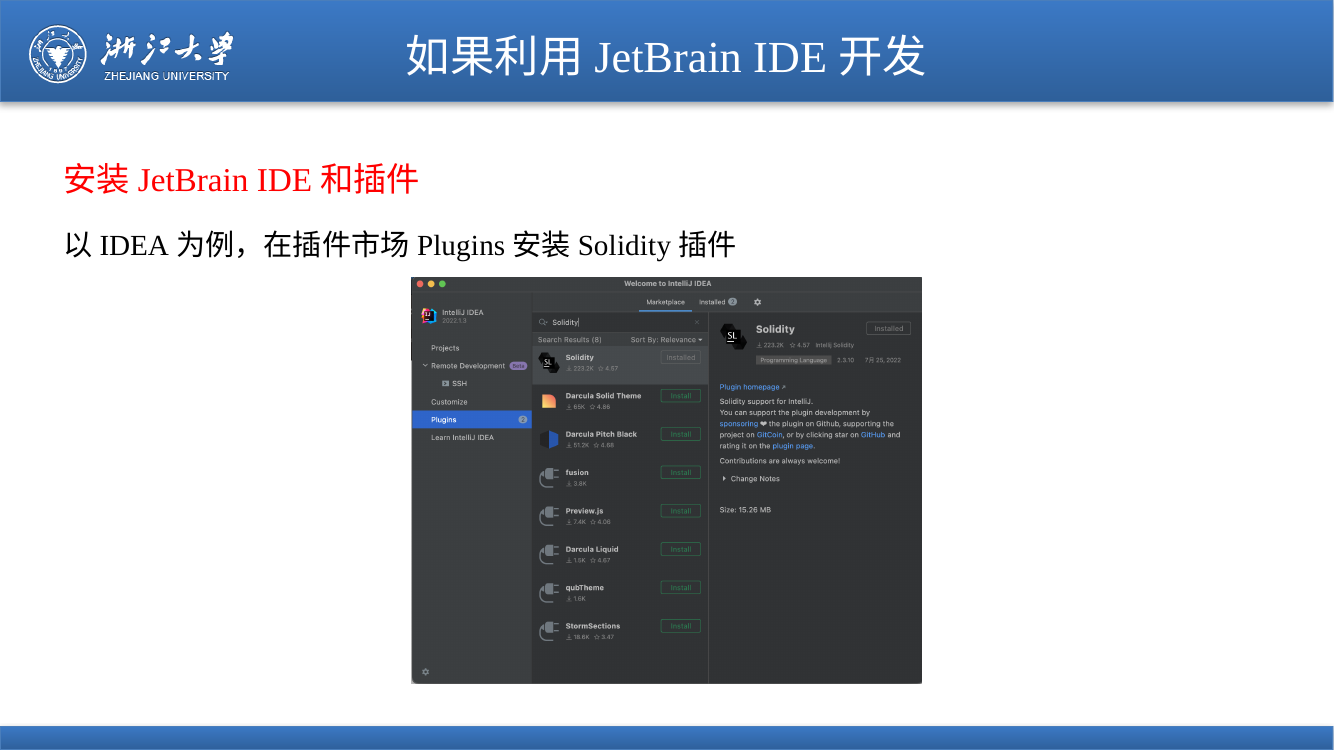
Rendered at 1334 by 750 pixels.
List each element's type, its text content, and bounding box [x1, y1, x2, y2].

text_box 安装JetBrain IDE和插件 [48, 150, 488, 206]
text_box 以IDEA为例，在插件市场Plugins安装Solidity插件 [48, 218, 783, 269]
title 如果利用JetBrain IDE开发 [0, 19, 1334, 91]
picture [411, 276, 923, 685]
